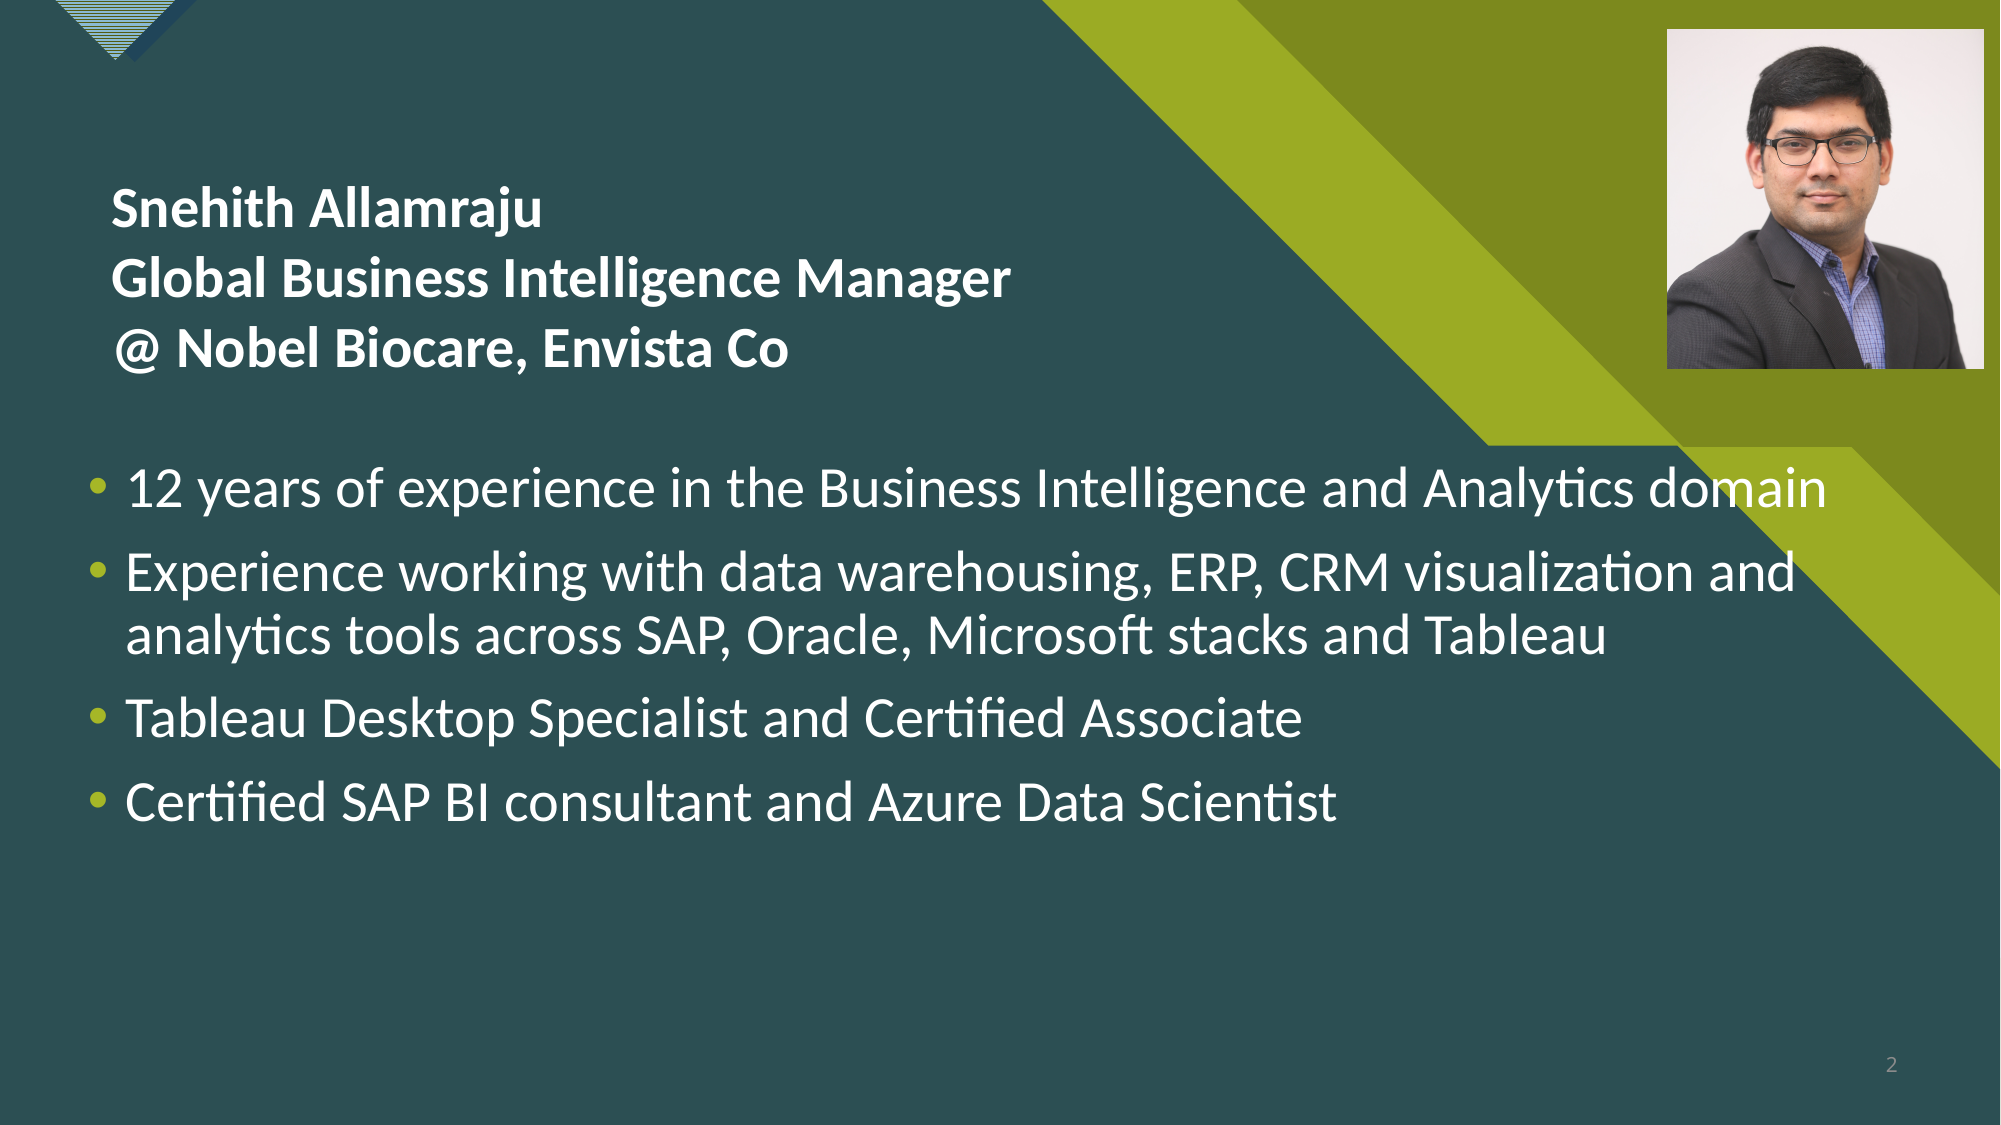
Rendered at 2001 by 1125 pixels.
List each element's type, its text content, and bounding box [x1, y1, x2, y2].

list Snehith Allamraju Global Business Intelligence Manager @ Nobel Biocare, Envista Co [96, 161, 1199, 346]
text_box 12 years of experience in the Business Intelligence and Analytics domain Experience working with data warehousing, ERP, CRM visualization and analytics tools across SAP, Oracle, Microsoft stacks and Tableau Tableau Desktop Specialist and Certified Associate Certified SAP BI consultant and Azure Data Scientist [72, 449, 1870, 963]
picture [1667, 29, 1984, 369]
slide_number 2 [1845, 1035, 1913, 1096]
